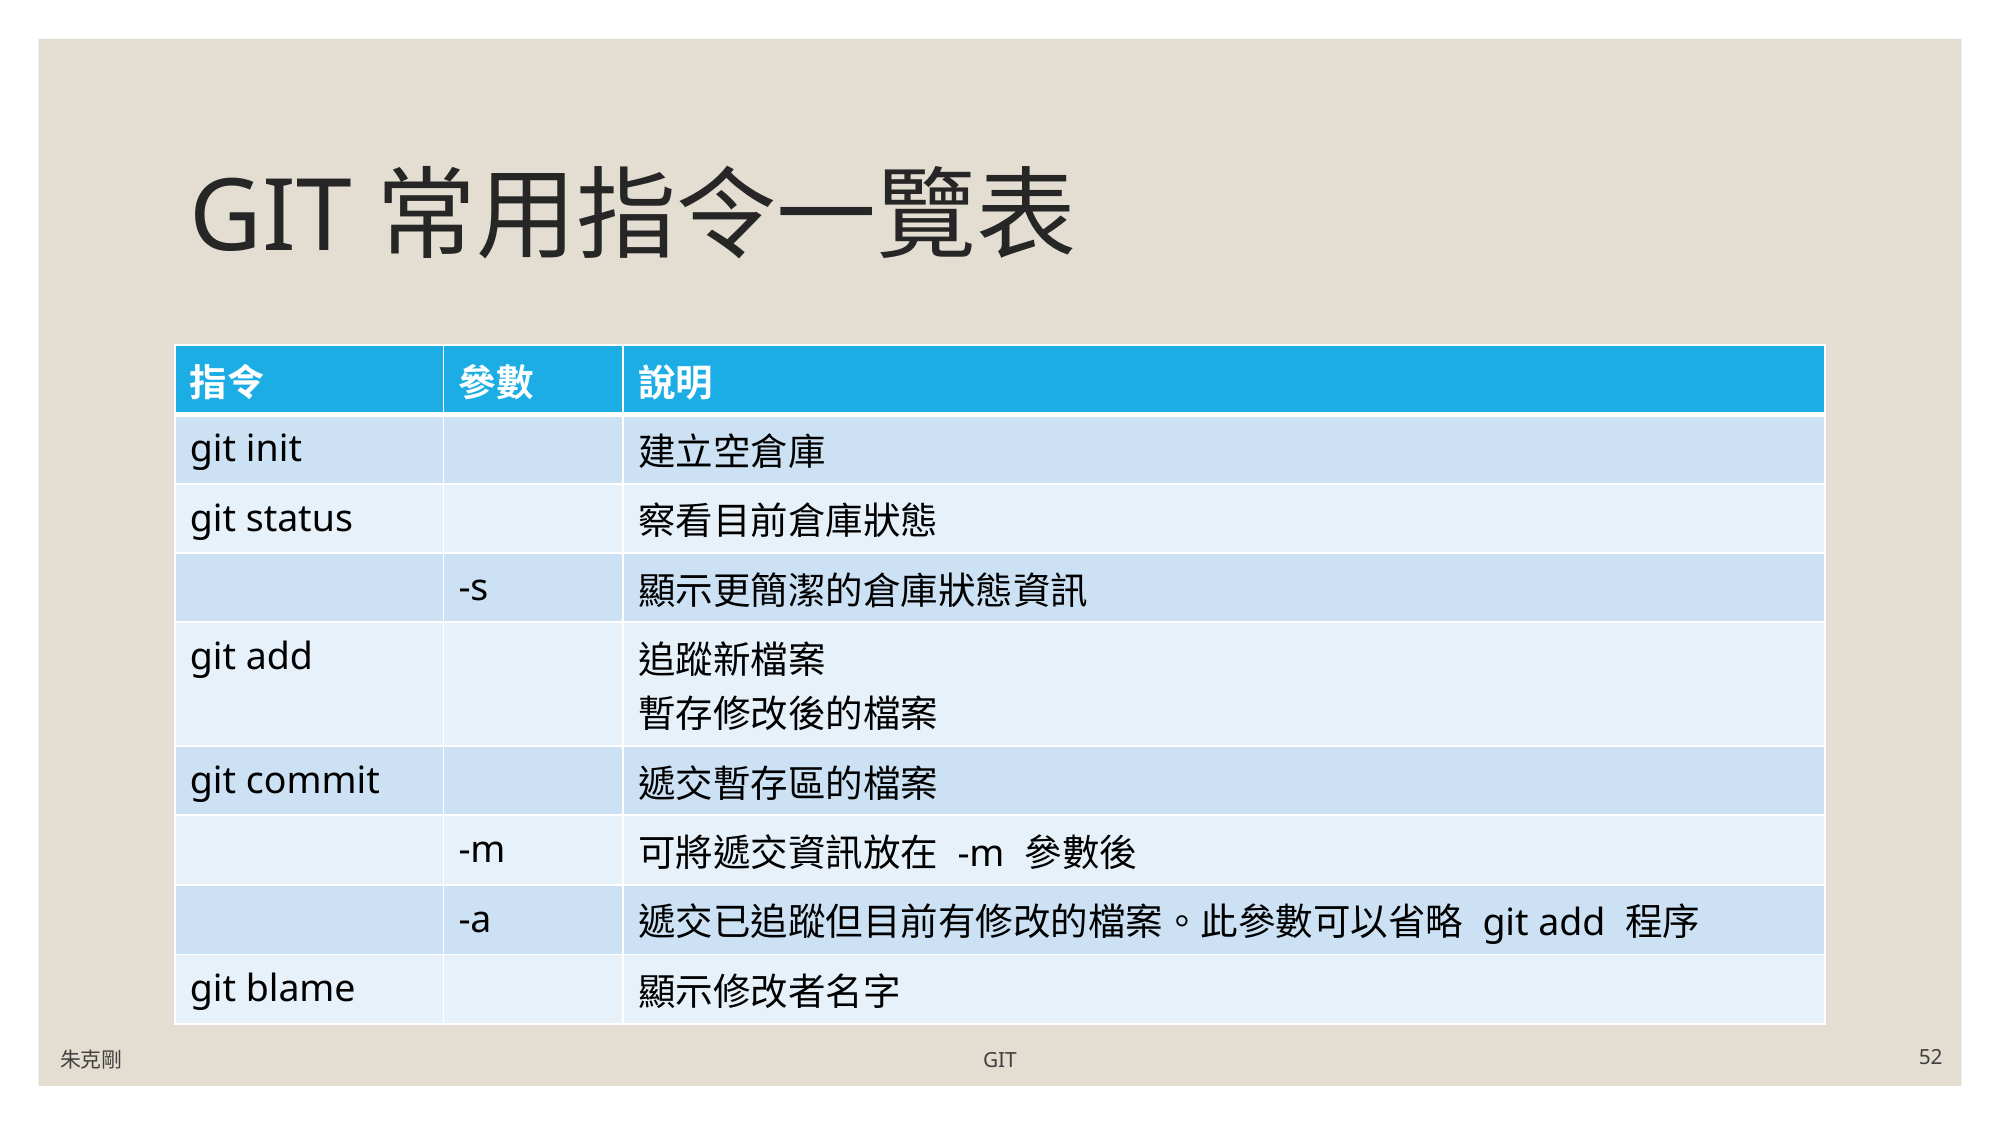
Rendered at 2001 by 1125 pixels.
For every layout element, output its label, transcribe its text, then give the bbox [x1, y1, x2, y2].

table_cell [444, 417, 622, 483]
table_header 說明 [624, 346, 1824, 412]
table_cell 遞交暫存區的檔案 [624, 747, 1824, 814]
table_cell -s [444, 554, 622, 621]
table_cell [176, 816, 443, 884]
table_cell [444, 485, 622, 552]
table_header 參數 [444, 346, 622, 412]
table_header 指令 [176, 346, 443, 412]
table_cell -a [444, 886, 622, 954]
slide_number 朱克剛 [45, 1034, 495, 1080]
table_cell -m [444, 816, 622, 884]
table_cell [176, 554, 443, 621]
table_cell [444, 623, 622, 745]
title GIT常用指令一覽表 [174, 105, 1825, 331]
table_cell git blame [176, 955, 443, 1023]
table_cell 顯示修改者名字 [624, 955, 1824, 1023]
footer GIT [572, 1034, 1428, 1080]
table_cell [176, 886, 443, 954]
table_cell 建立空倉庫 [624, 417, 1824, 483]
table_cell [444, 955, 622, 1023]
table_cell [444, 747, 622, 814]
table_cell 可將遞交資訊放在 -m 參數後 [624, 816, 1824, 884]
table_cell 追蹤新檔案 暫存修改後的檔案 [624, 623, 1824, 745]
table_cell git commit [176, 747, 443, 814]
slide_number 52 [1717, 1034, 1958, 1080]
table_cell 顯示更簡潔的倉庫狀態資訊 [624, 554, 1824, 621]
table_cell 遞交已追蹤但目前有修改的檔案。此參數可以省略 git add 程序 [624, 886, 1824, 954]
table_cell 察看目前倉庫狀態 [624, 485, 1824, 552]
table_cell git status [176, 485, 443, 552]
table_cell git init [176, 417, 443, 483]
table_cell git add [176, 623, 443, 745]
